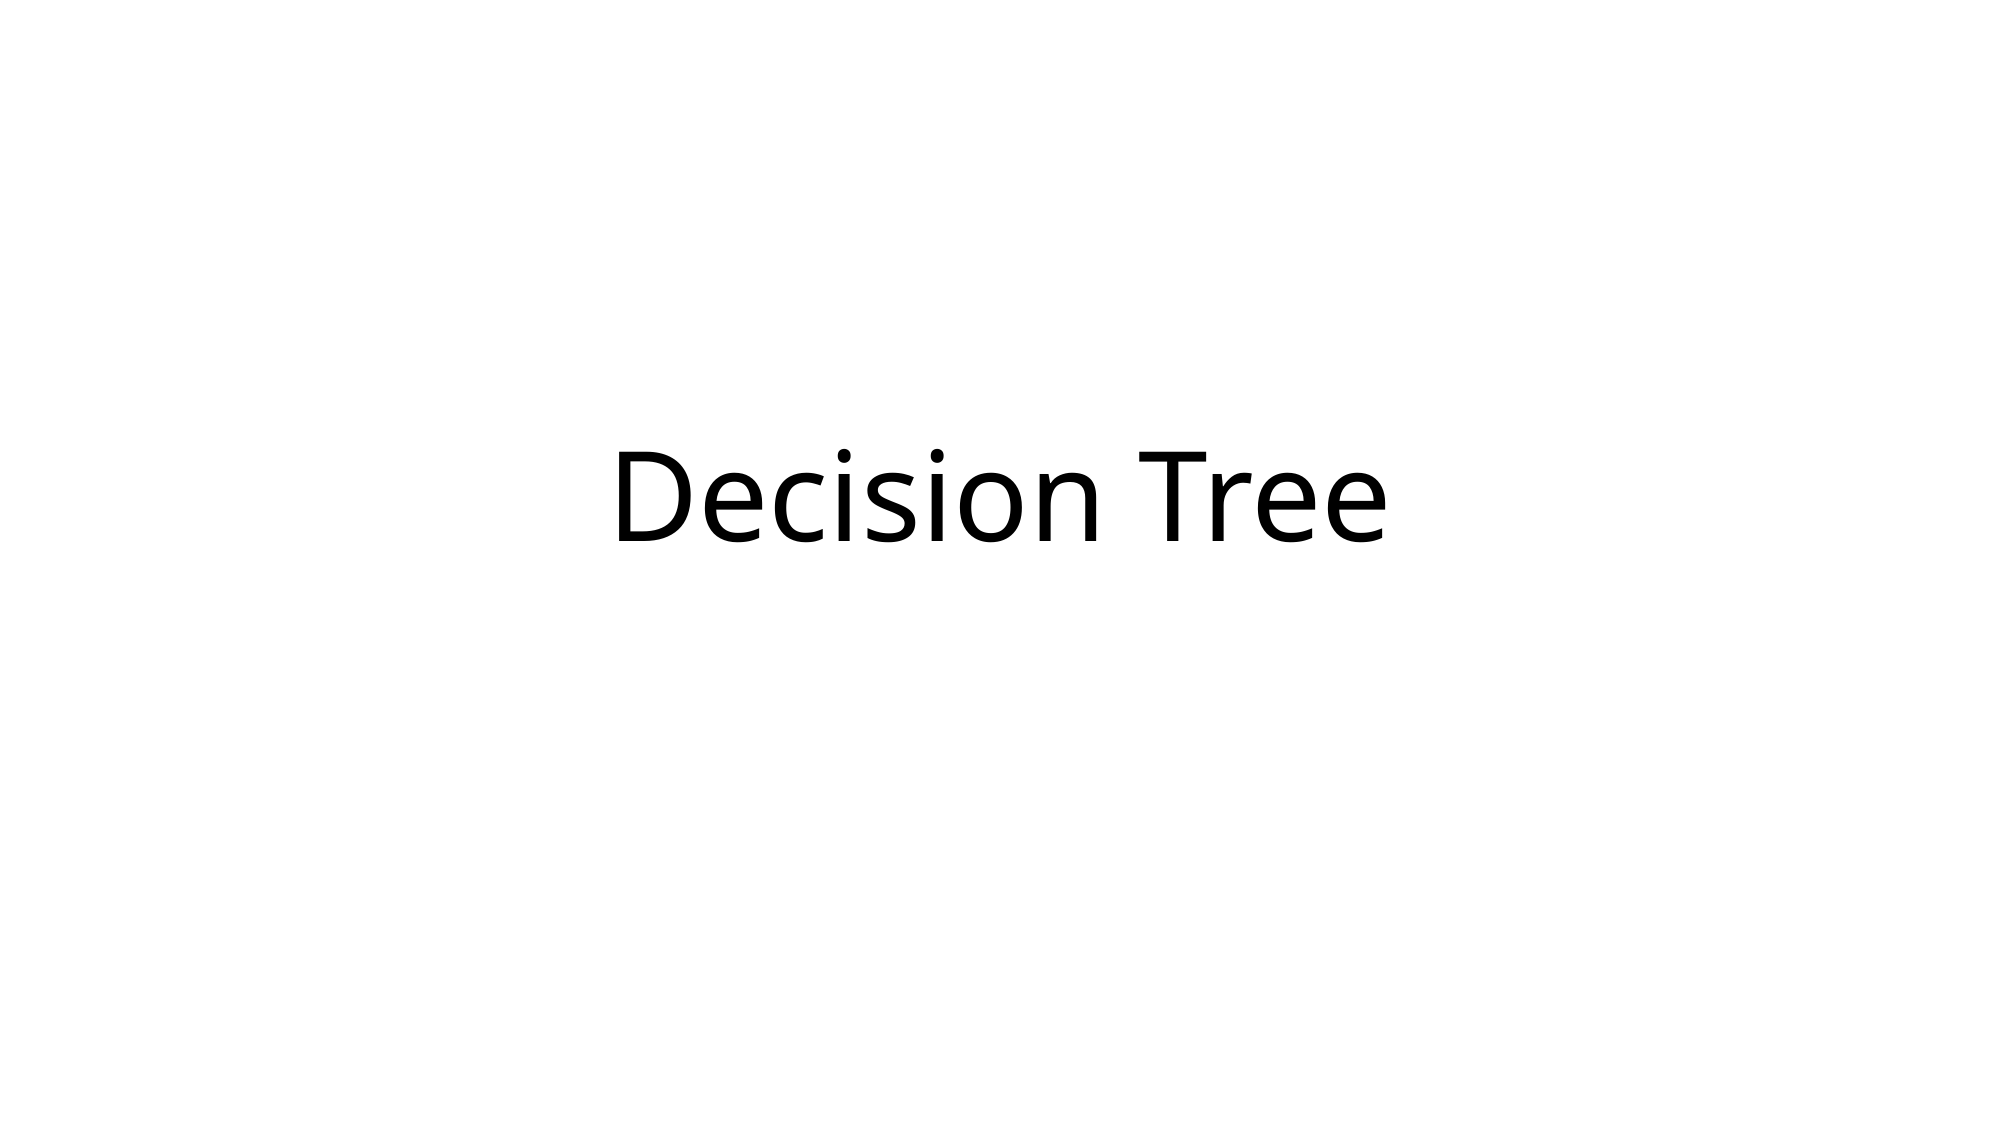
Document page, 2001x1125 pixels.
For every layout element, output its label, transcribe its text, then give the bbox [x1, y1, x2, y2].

title Decision Tree [249, 184, 1750, 576]
